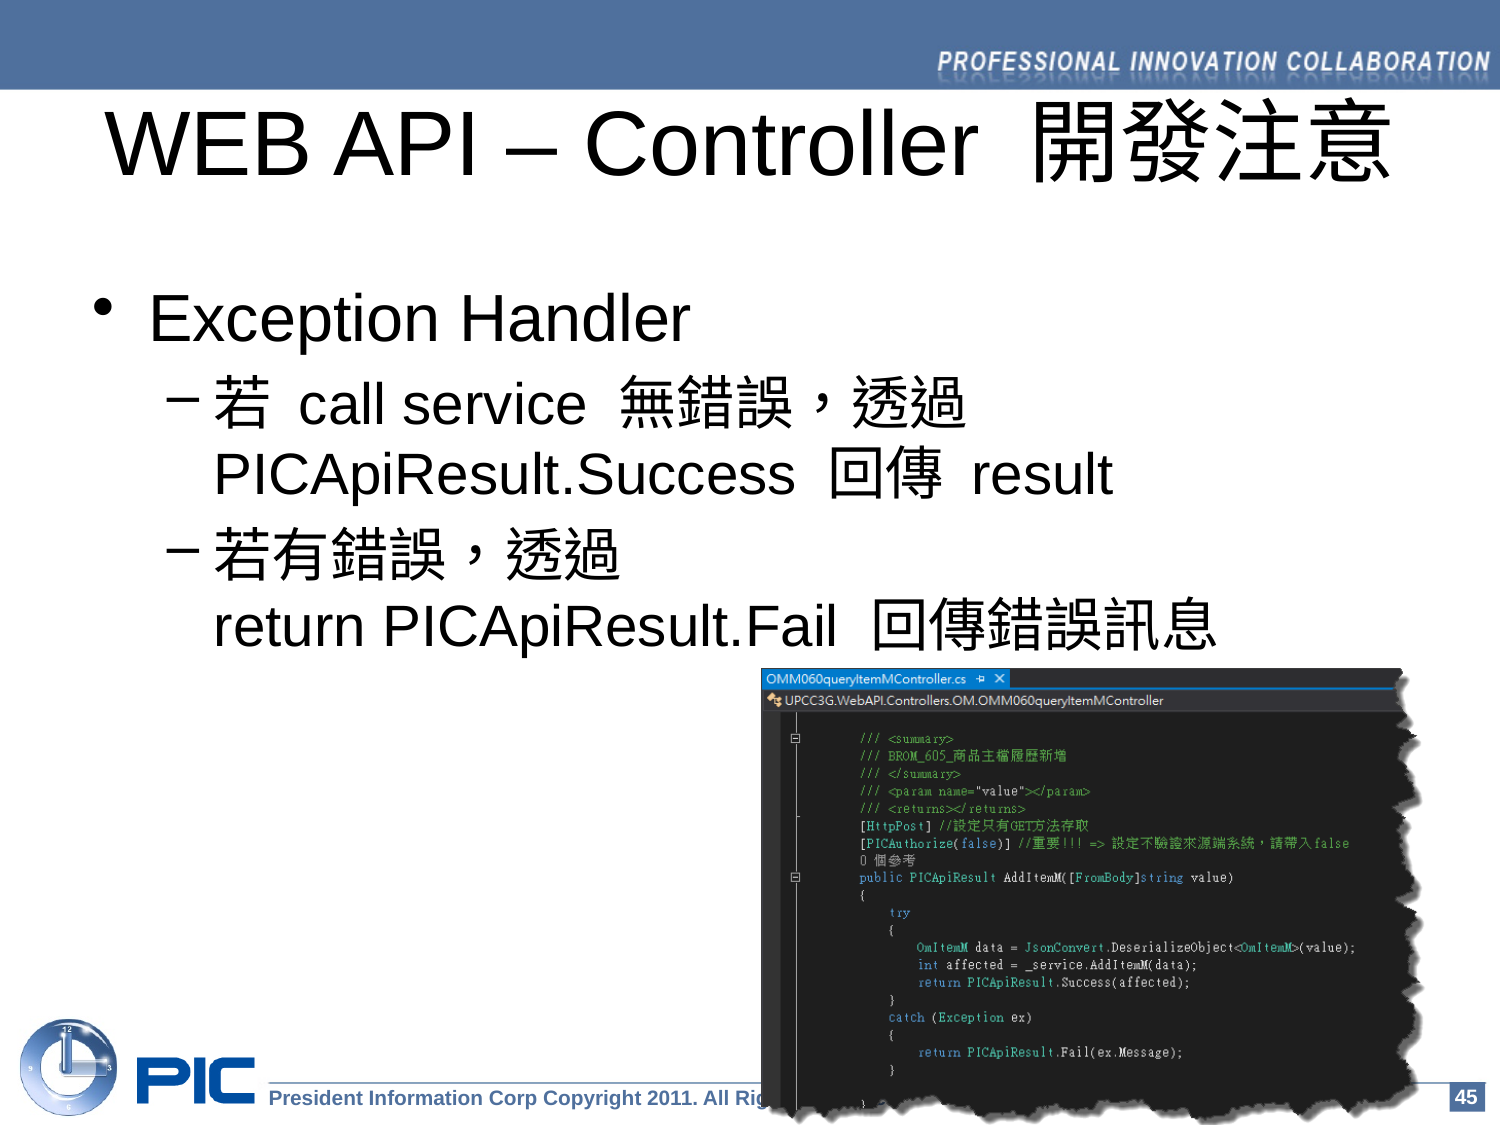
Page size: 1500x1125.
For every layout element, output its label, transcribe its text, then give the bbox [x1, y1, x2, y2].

list Exception Handler 若 call service 無錯誤，透過 PICApiResult.Success 回傳 result 若有錯誤，透過 return PICApiResult.Fail 回傳錯誤訊息 [76, 266, 1428, 1010]
title WEB API – Controller 開發注意 [74, 44, 1426, 233]
picture [0, 0, 1500, 1125]
